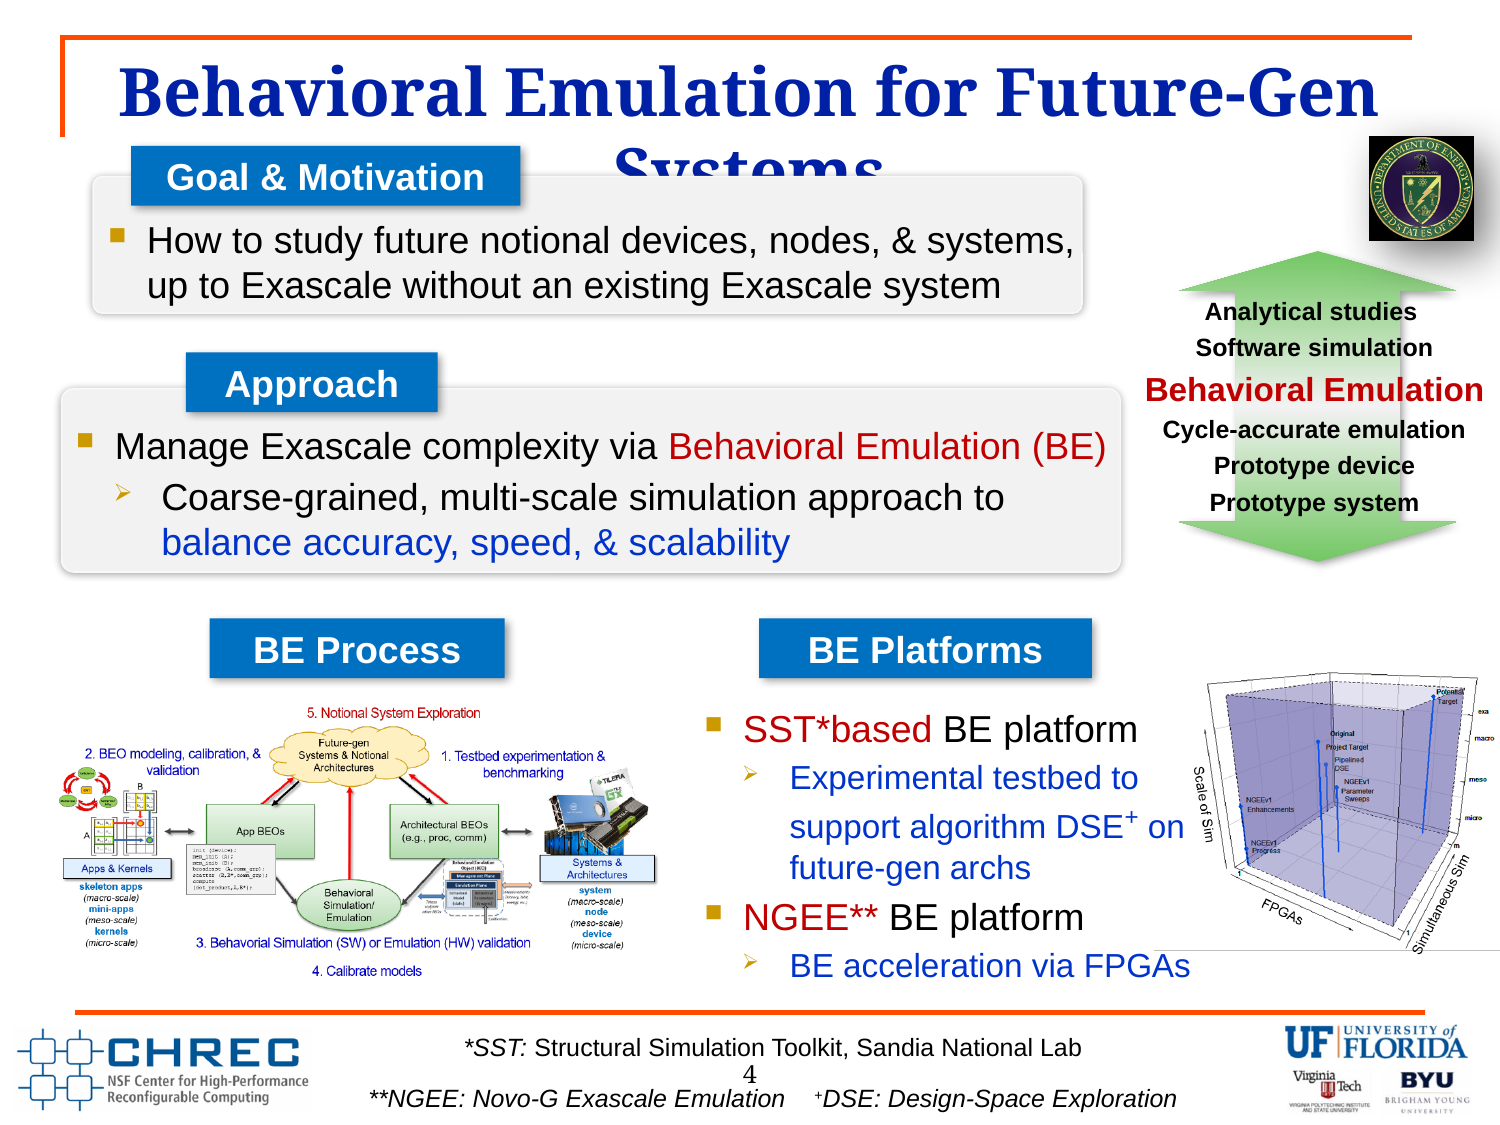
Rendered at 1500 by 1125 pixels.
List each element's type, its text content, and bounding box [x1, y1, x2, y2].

text_box [1192, 251, 1398, 287]
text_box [61, 351, 1131, 573]
title Behavioral Emulation for Future-Gen Systems [37, 42, 1463, 178]
text_box BE Process [209, 618, 505, 679]
picture [12, 1026, 313, 1112]
text_box BE Platforms [759, 618, 1092, 679]
picture [1369, 136, 1474, 241]
picture [54, 699, 660, 988]
picture [1280, 1021, 1476, 1117]
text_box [92, 145, 1105, 314]
text_box [1221, 534, 1415, 562]
picture [1153, 657, 1500, 968]
text_box *SST: Structural Simulation Toolkit, Sandia National Lab **NGEE: Novo-G Exascale Emulation +DSE: Design-Space Exploration [353, 1024, 1194, 1120]
text_box SST*based BE platform Experimental testbed to support algorithm DSE+ on future-gen archs NGEE** BE platform BE acceleration via FPGAs [689, 698, 1256, 992]
list Analytical studies Software simulation Behavioral Emulation Cycle-accurate emulation Prototype device Prototype system [1092, 287, 1500, 534]
